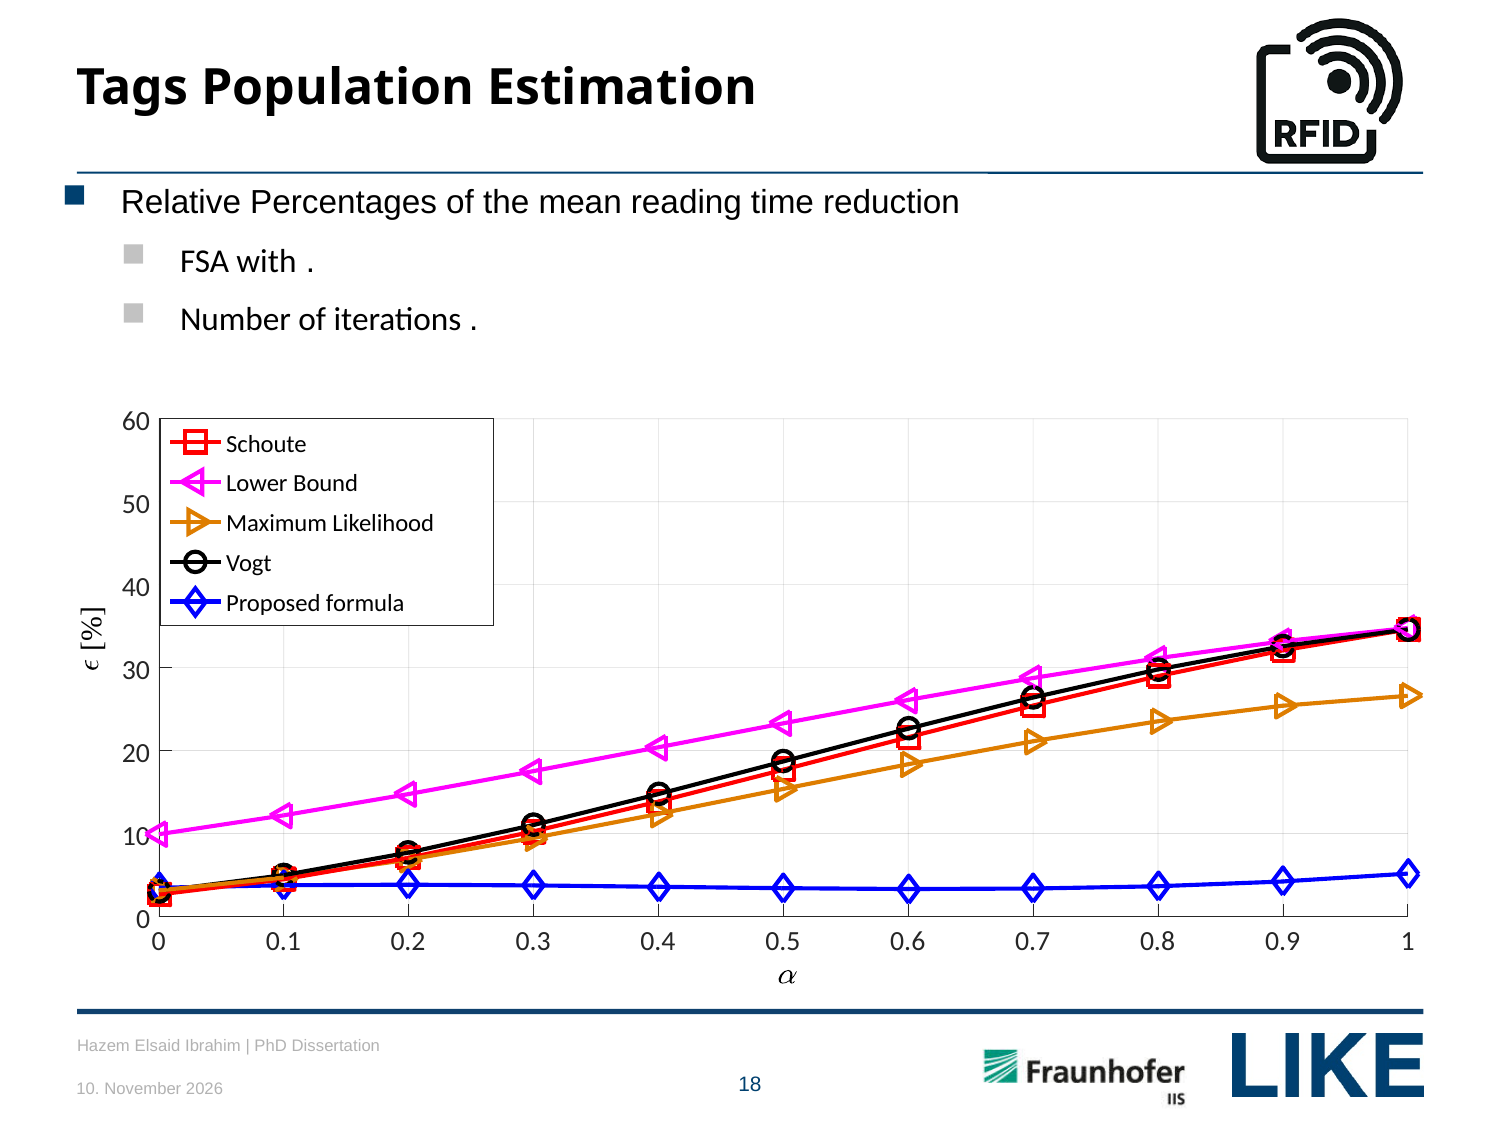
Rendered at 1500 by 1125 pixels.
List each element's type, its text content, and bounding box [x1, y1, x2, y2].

title Tags Population Estimation [76, 54, 1229, 116]
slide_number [76, 1077, 427, 1099]
picture [60, 396, 1424, 995]
footer Hazem Elsaid Ibrahim | PhD Dissertation [77, 1035, 552, 1056]
picture [1232, 1033, 1424, 1097]
picture [974, 1022, 1193, 1116]
picture [1234, 16, 1424, 166]
